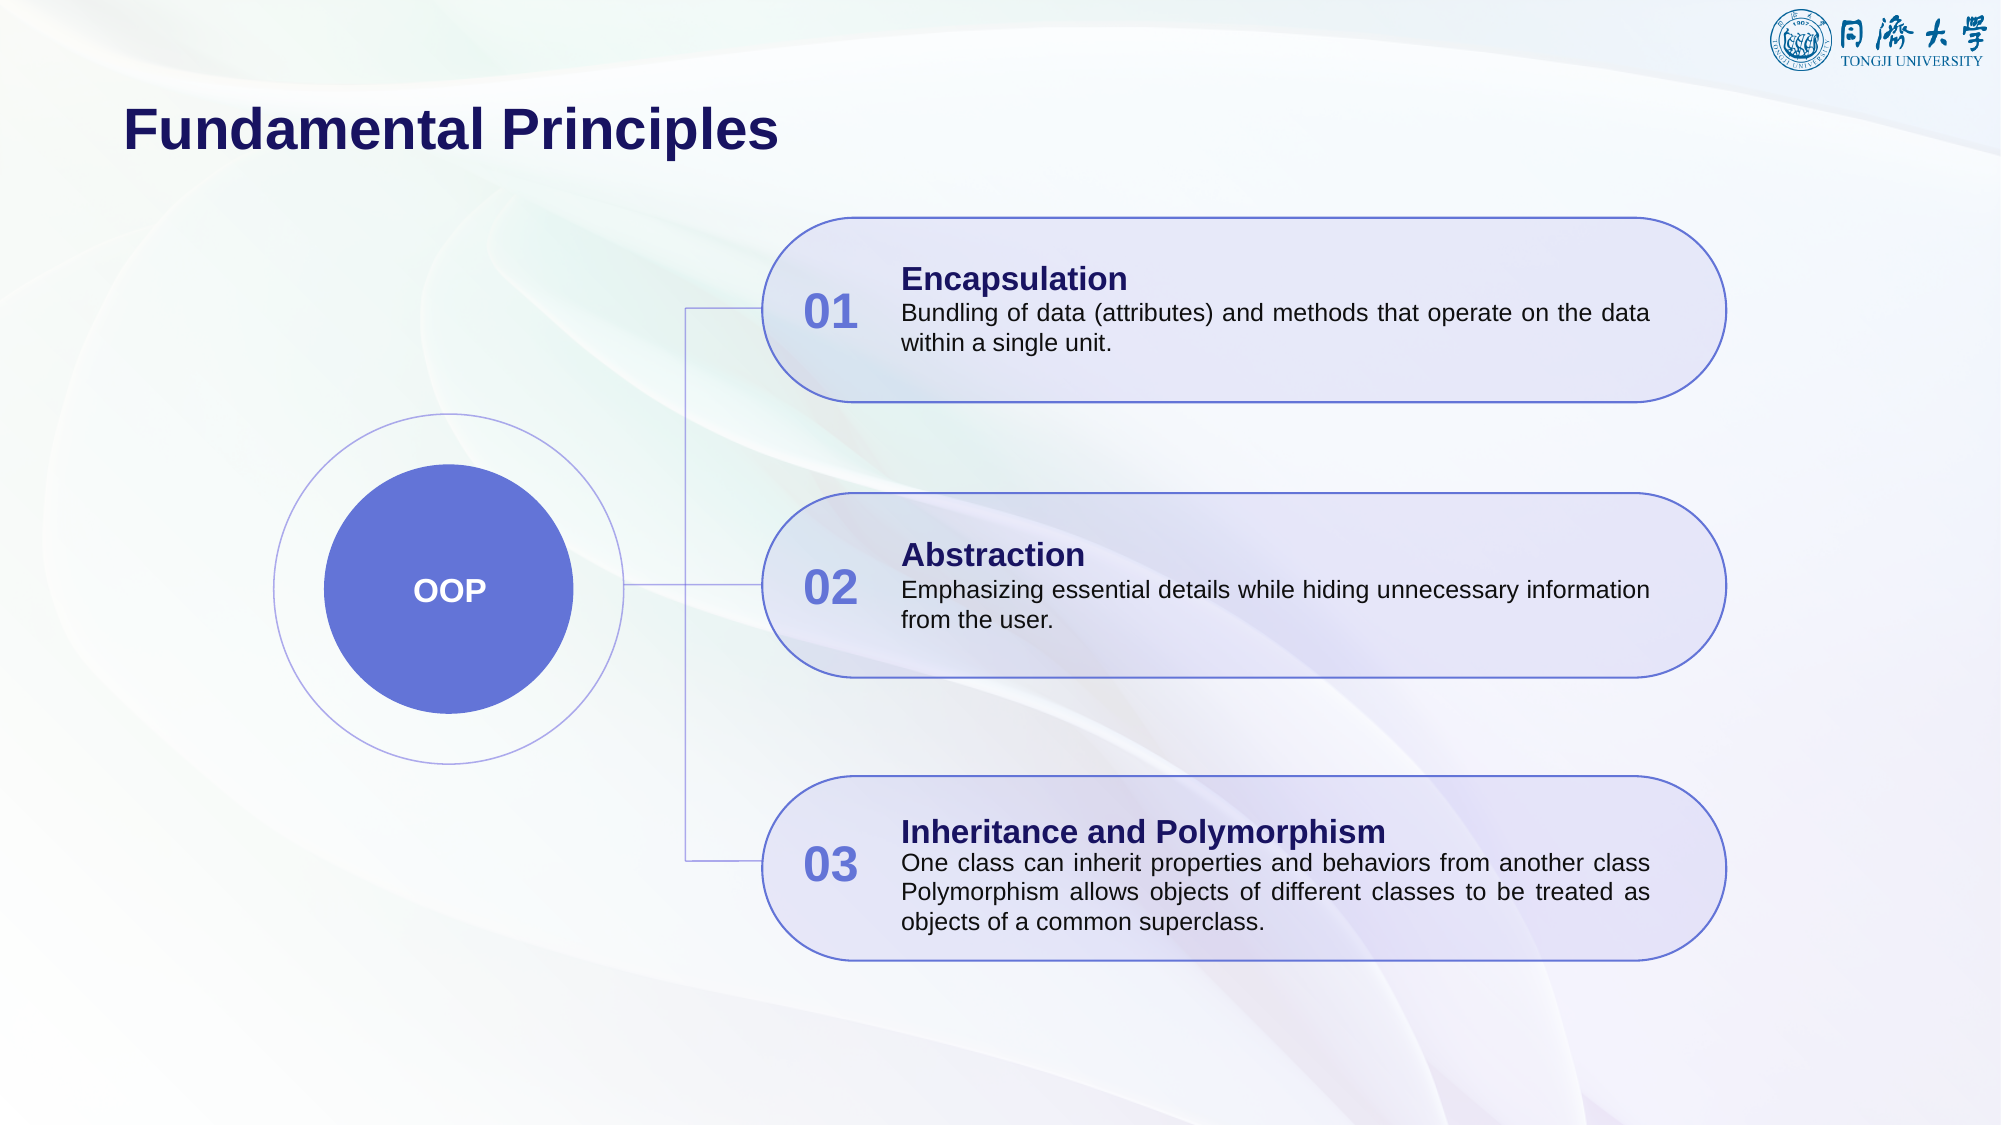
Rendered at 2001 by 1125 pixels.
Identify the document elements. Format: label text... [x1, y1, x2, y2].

title Fundamental Principles [108, 0, 1890, 169]
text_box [273, 217, 1727, 961]
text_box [1769, 9, 1988, 71]
